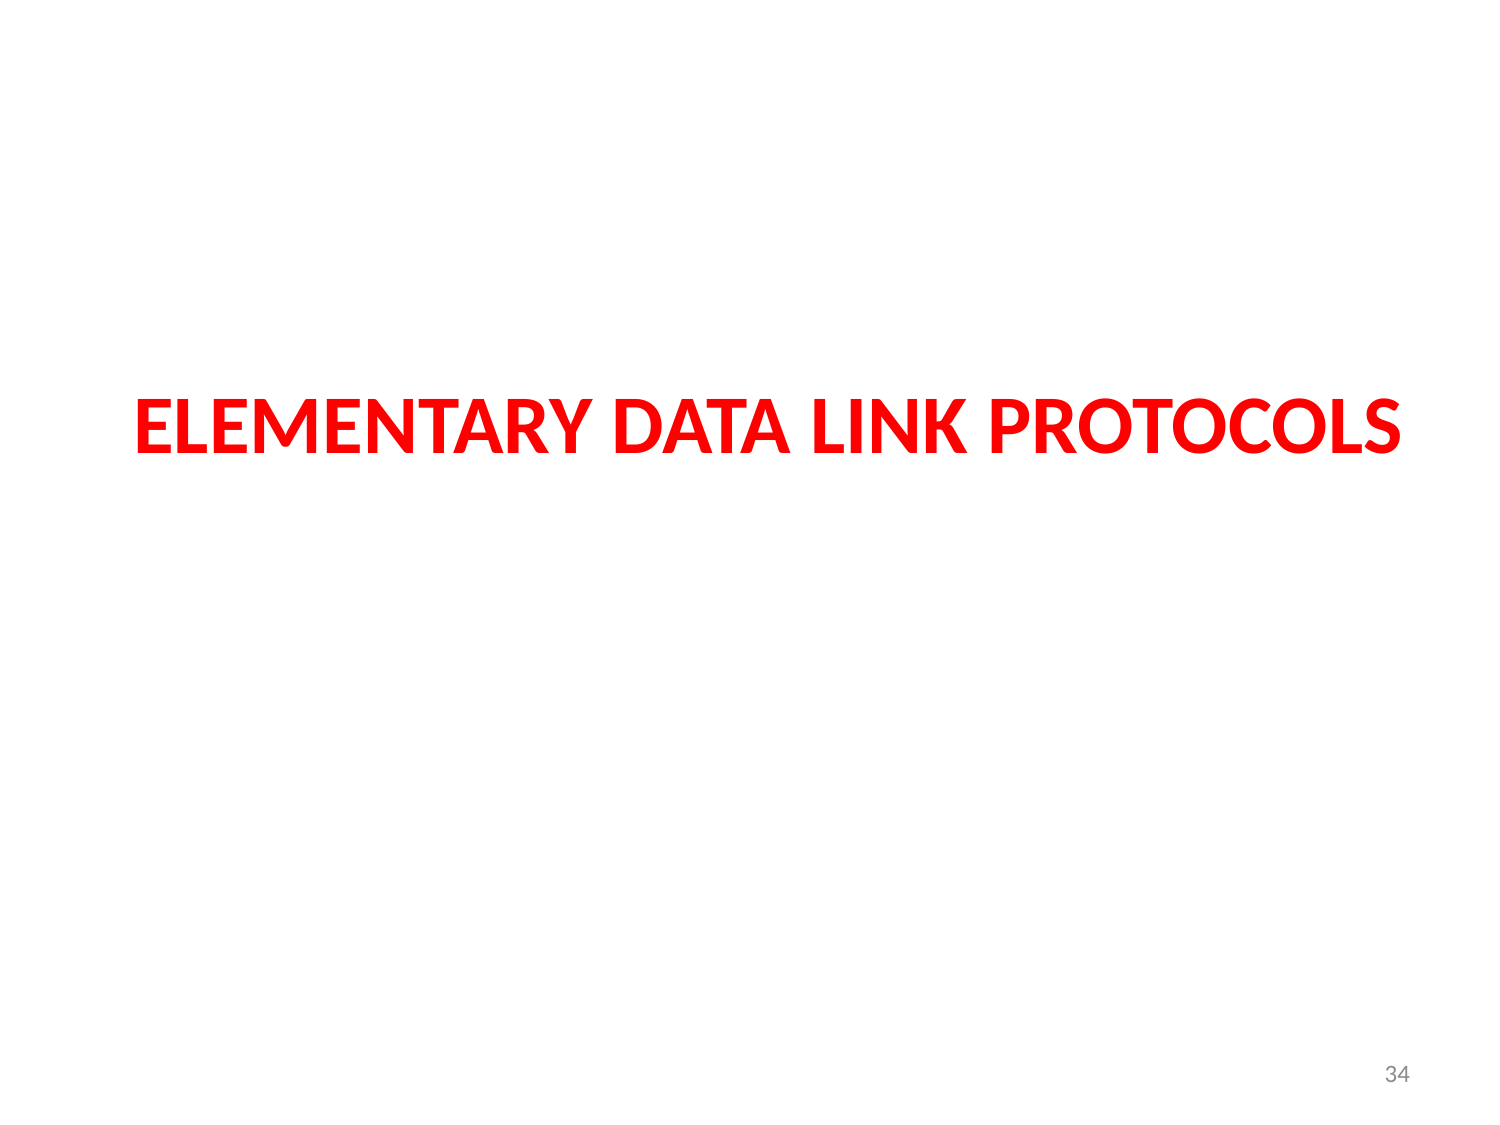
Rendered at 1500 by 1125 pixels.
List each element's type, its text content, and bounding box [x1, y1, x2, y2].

slide_number 34 [1074, 1042, 1425, 1103]
title ELEMENTARY DATA LINK PROTOCOLS [112, 349, 1425, 591]
